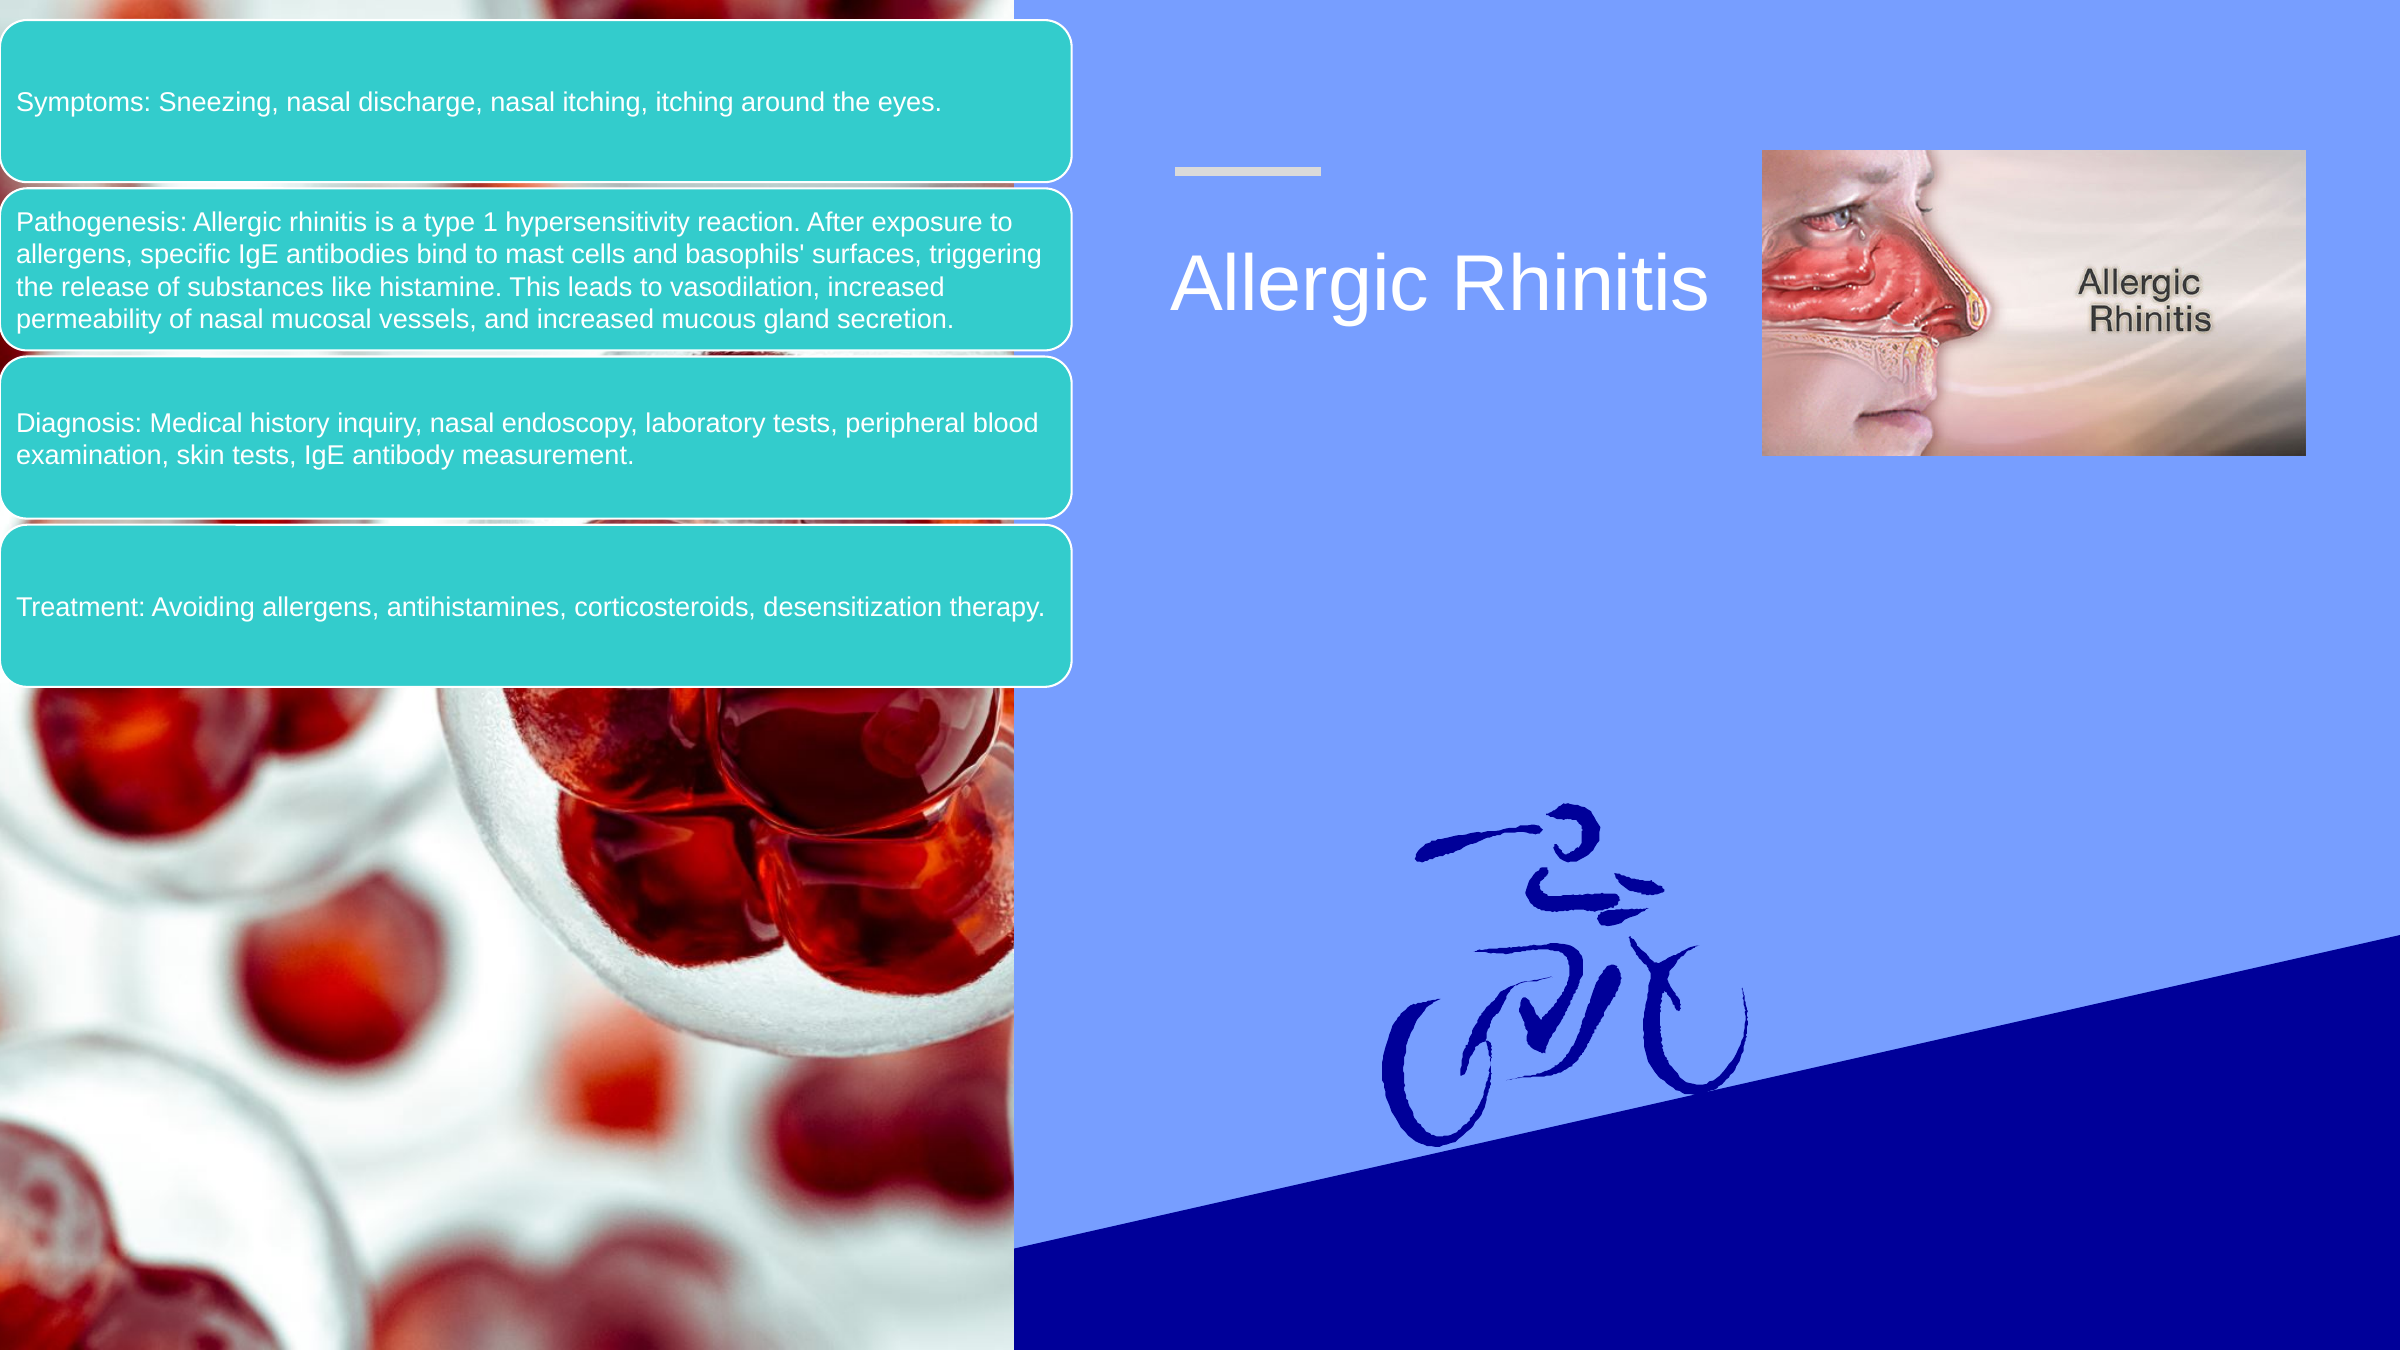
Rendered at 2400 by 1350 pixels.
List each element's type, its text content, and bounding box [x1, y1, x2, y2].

picture [0, 0, 1015, 1350]
title Allergic Rhinitis [1154, 223, 2228, 501]
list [1155, 502, 2227, 1210]
picture [1762, 150, 2306, 456]
